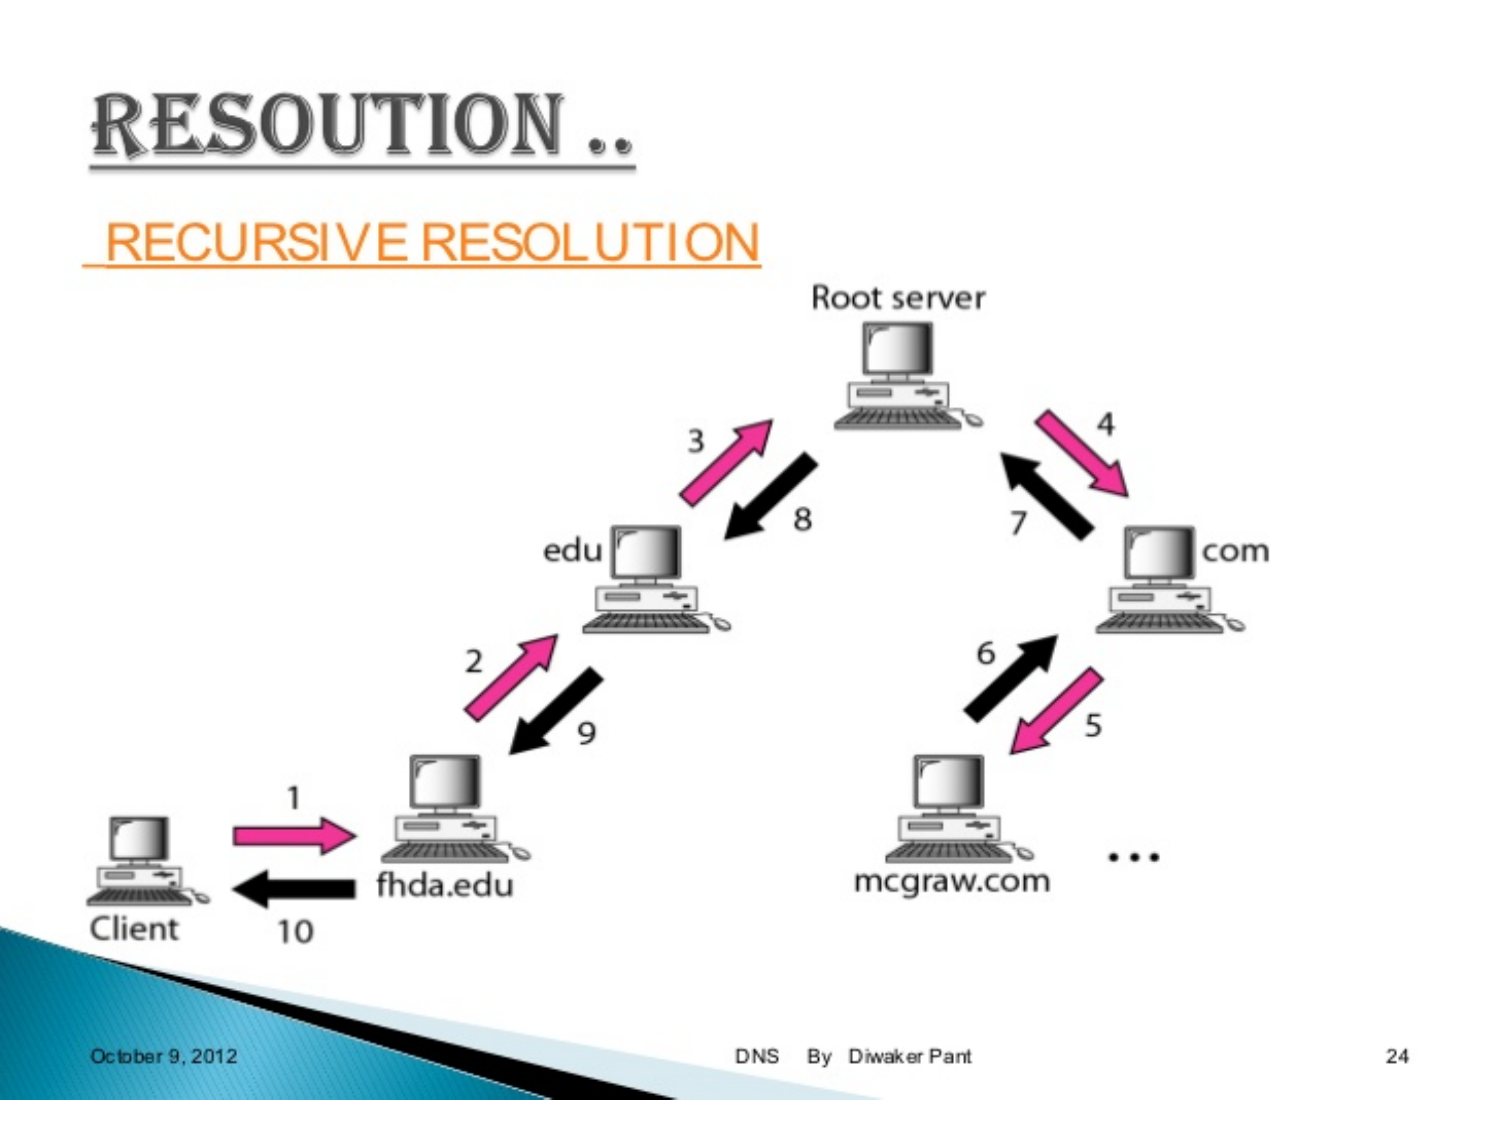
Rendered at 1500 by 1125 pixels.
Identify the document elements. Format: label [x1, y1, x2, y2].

list [0, 0, 1500, 1101]
